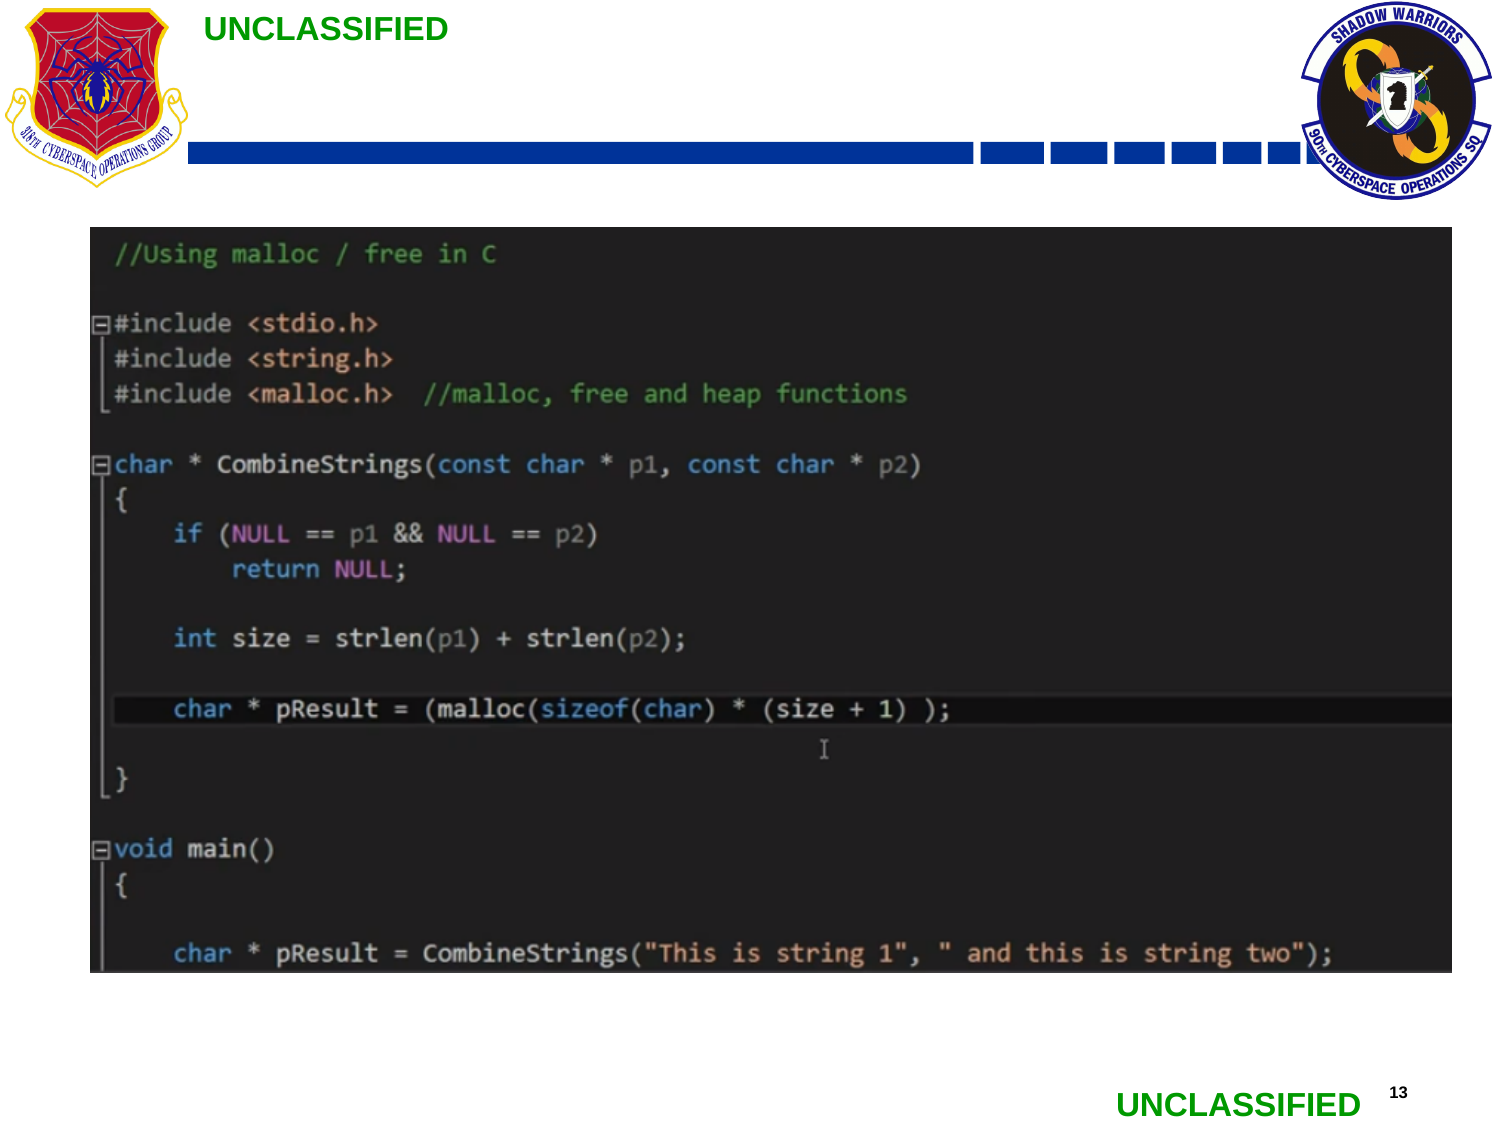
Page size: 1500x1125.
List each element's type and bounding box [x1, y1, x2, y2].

picture [1300, 1, 1493, 200]
picture [5, 8, 188, 188]
list [90, 227, 1452, 973]
